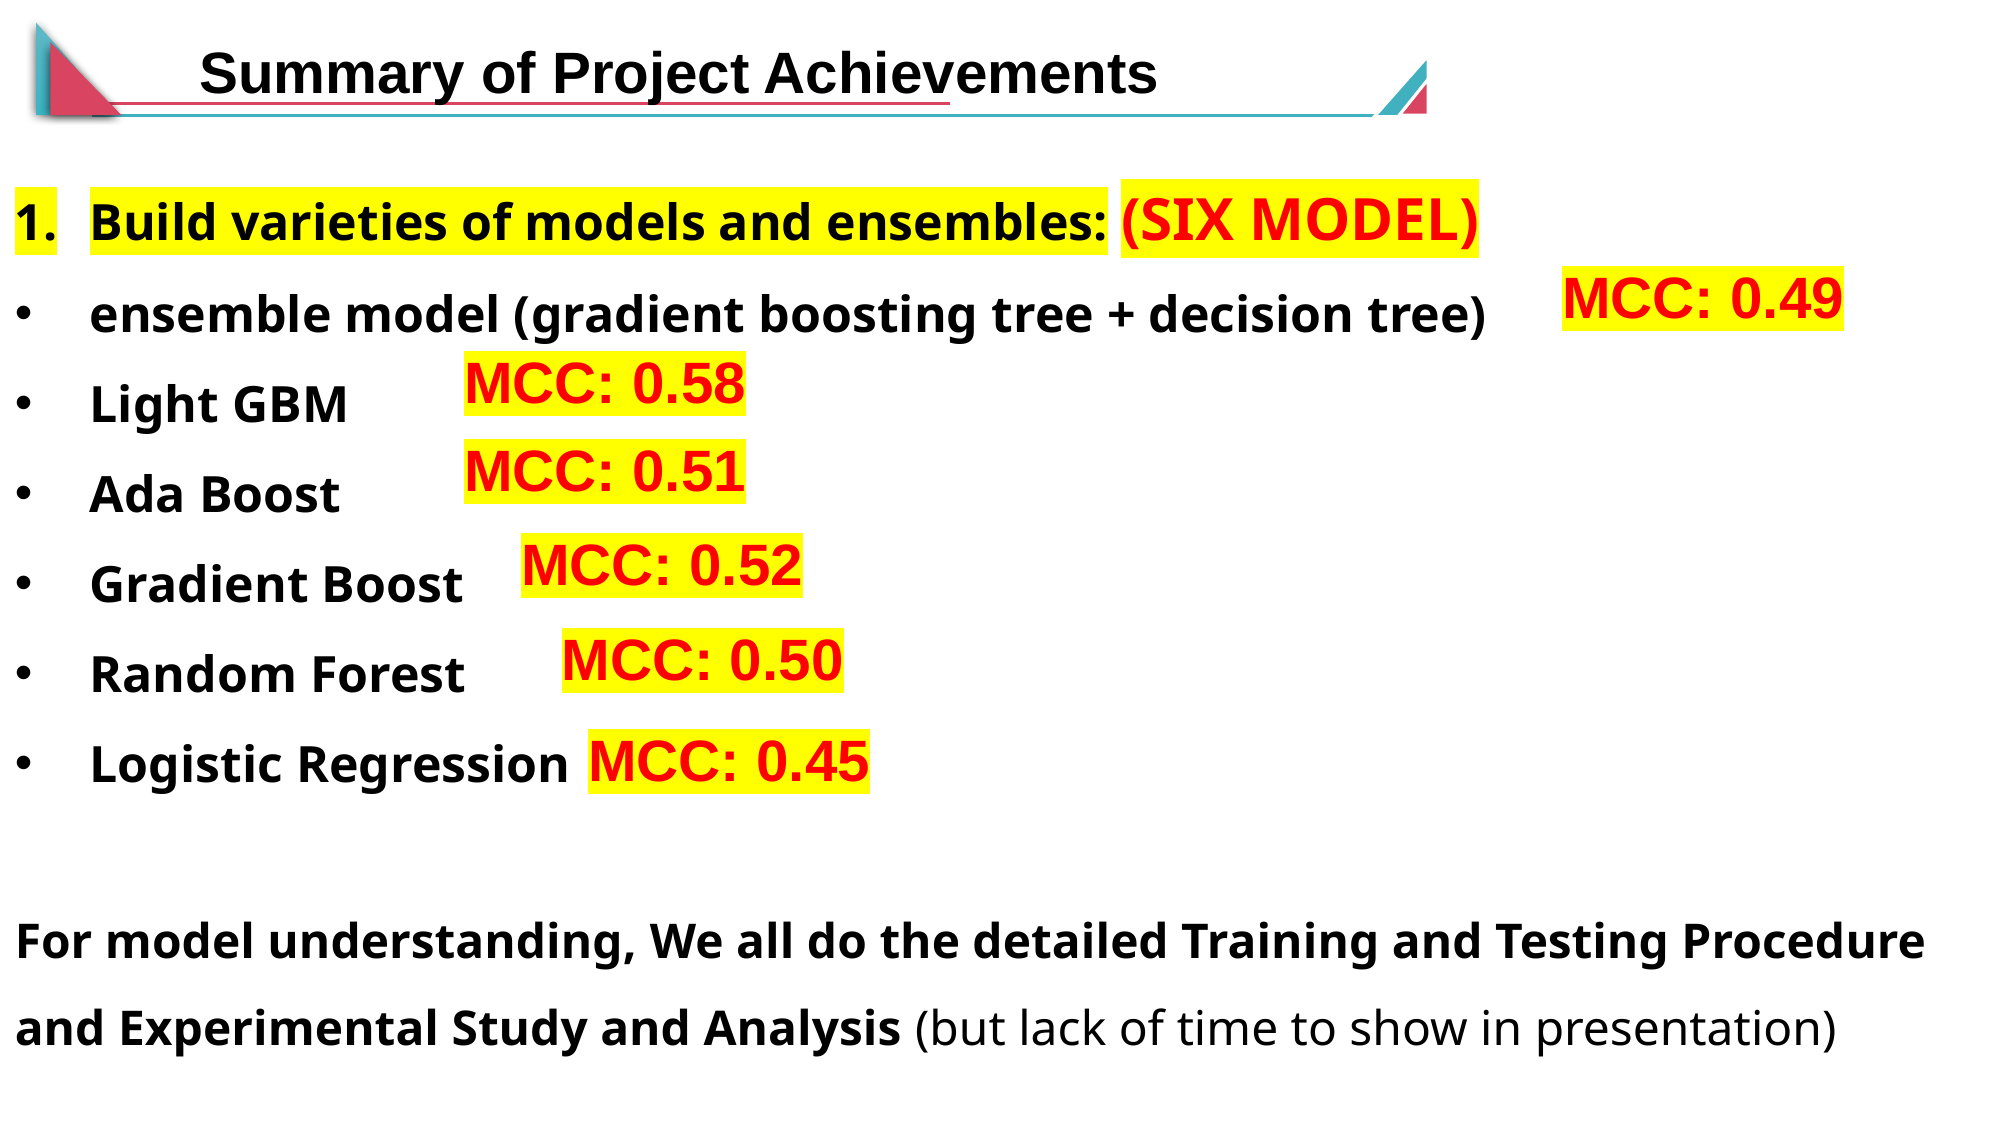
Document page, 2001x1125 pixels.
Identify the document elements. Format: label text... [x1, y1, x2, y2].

text_box [50, 42, 122, 116]
text_box MCC: 0.51 [449, 425, 774, 511]
text_box MCC: 0.50 [547, 615, 872, 700]
text_box [35, 22, 52, 116]
text_box [1370, 51, 1430, 119]
text_box Summary of Project Achievements [173, 0, 1186, 113]
text_box MCC: 0.58 [449, 338, 774, 424]
text_box MCC: 0.45 [573, 715, 898, 801]
text_box MCC: 0.52 [506, 519, 831, 605]
text_box Build varieties of models and ensembles: (SIX MODEL) ensemble model (gradient boosting tree + decision tree) Light GBM Ada Boost Gradient Boost Random Forest Logistic Regression For model understanding, We all do the detailed Training and Testing Procedure and Experimental Study and Analysis (but lack of time to show in presentation) [0, 140, 2000, 1063]
text_box [1395, 74, 1430, 117]
text_box MCC: 0.49 [1547, 252, 1872, 338]
